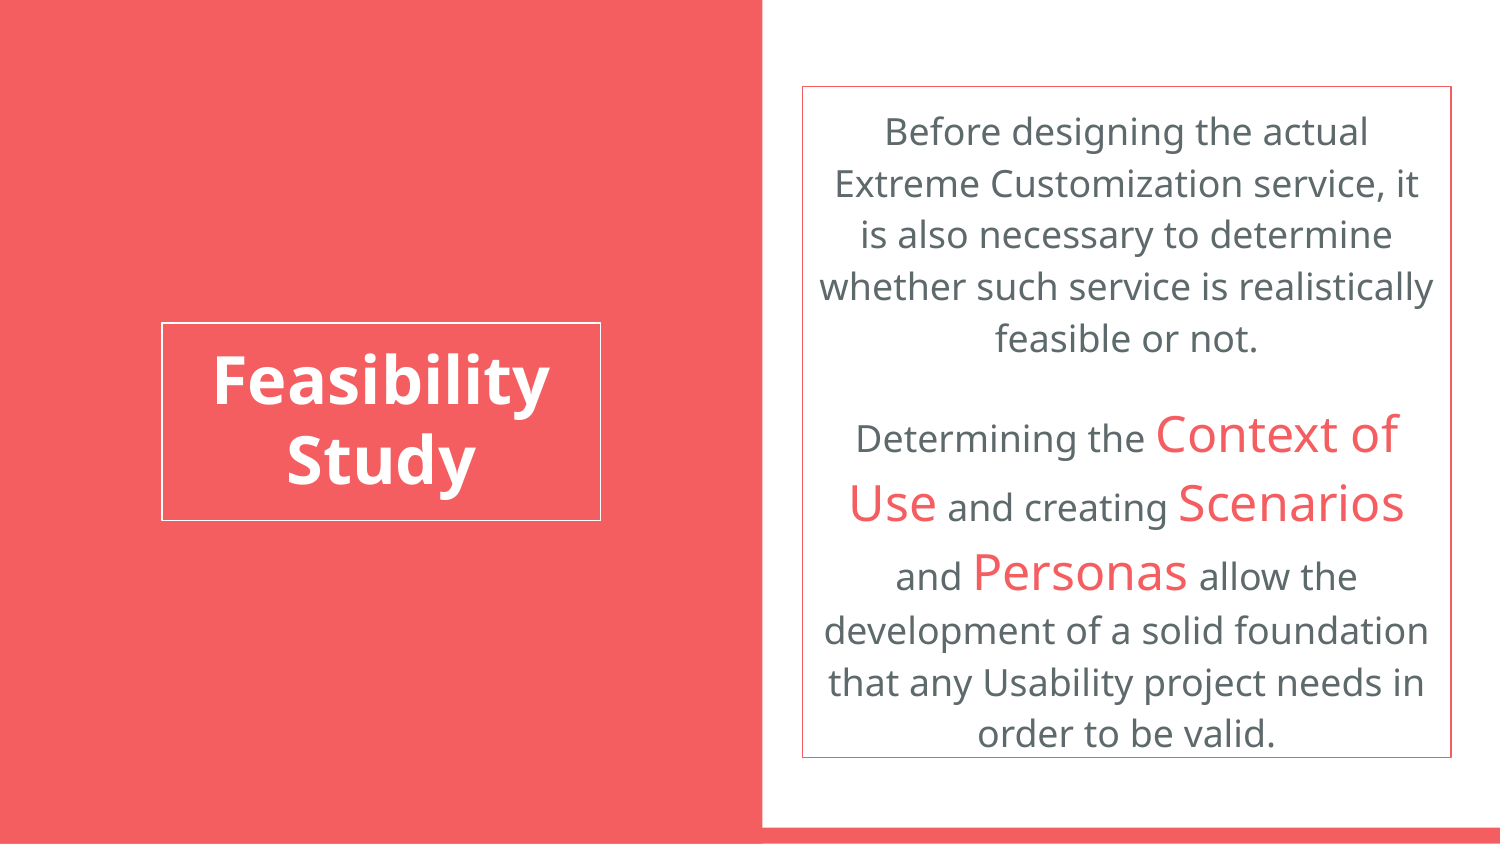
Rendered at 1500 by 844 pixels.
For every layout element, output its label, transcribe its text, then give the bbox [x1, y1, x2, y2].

text_box [0, 0, 763, 844]
list Before designing the actual Extreme Customization service, it is also necessary to determine whether such service is realistically feasible or not. Determining the Context of Use and creating Scenarios and Personas allow the development of a solid foundation that any Usability project needs in order to be valid. [802, 86, 1452, 758]
title Feasibility Study [161, 323, 601, 521]
